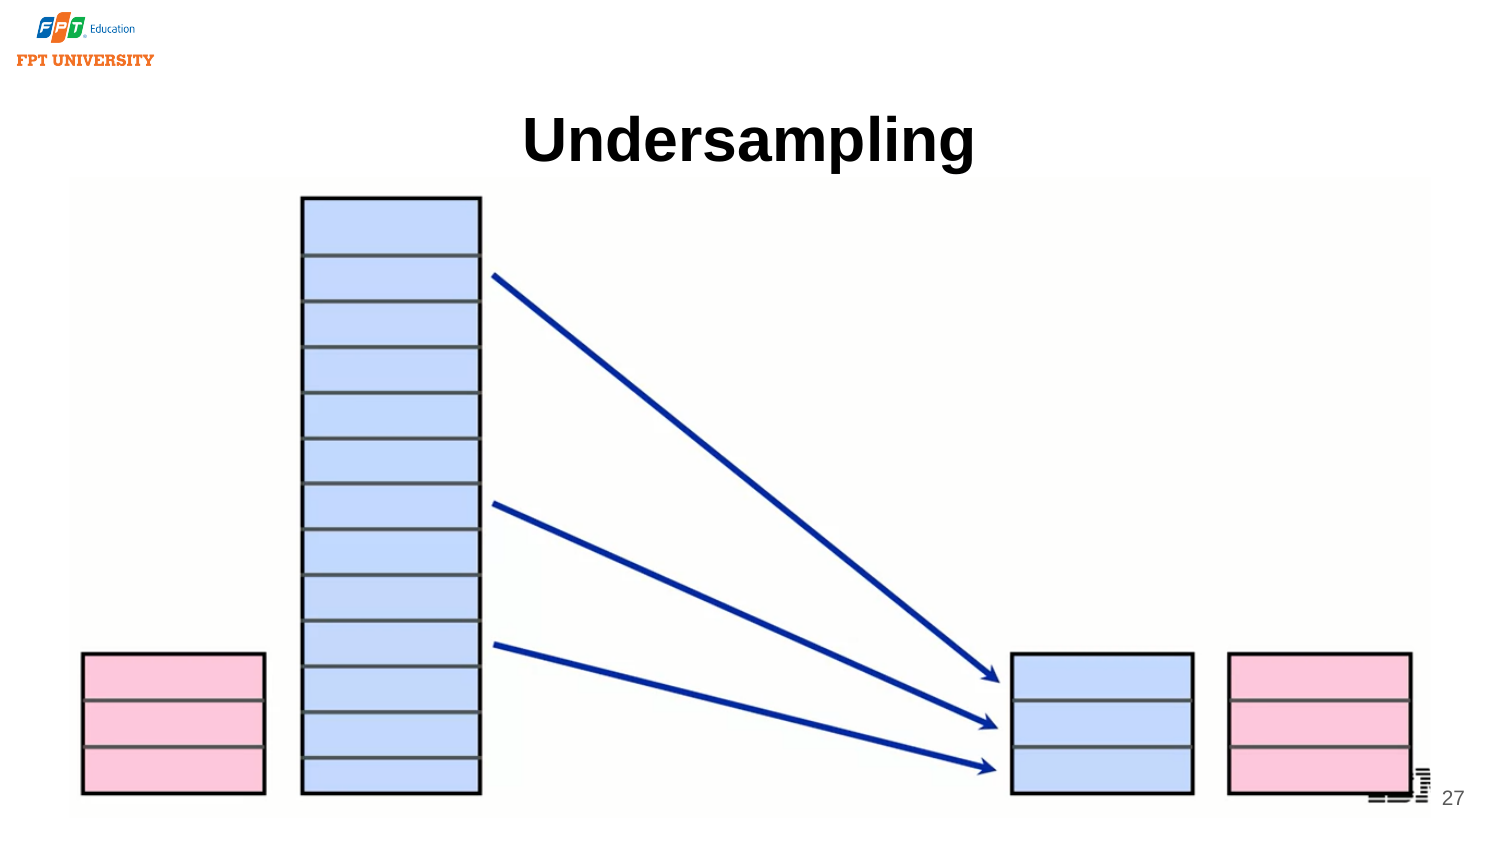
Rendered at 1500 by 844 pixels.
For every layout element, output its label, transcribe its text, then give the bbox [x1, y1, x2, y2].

title Undersampling [51, 72, 1449, 167]
slide_number 27 [1389, 764, 1480, 830]
picture [11, 1, 160, 77]
picture [69, 177, 1431, 818]
